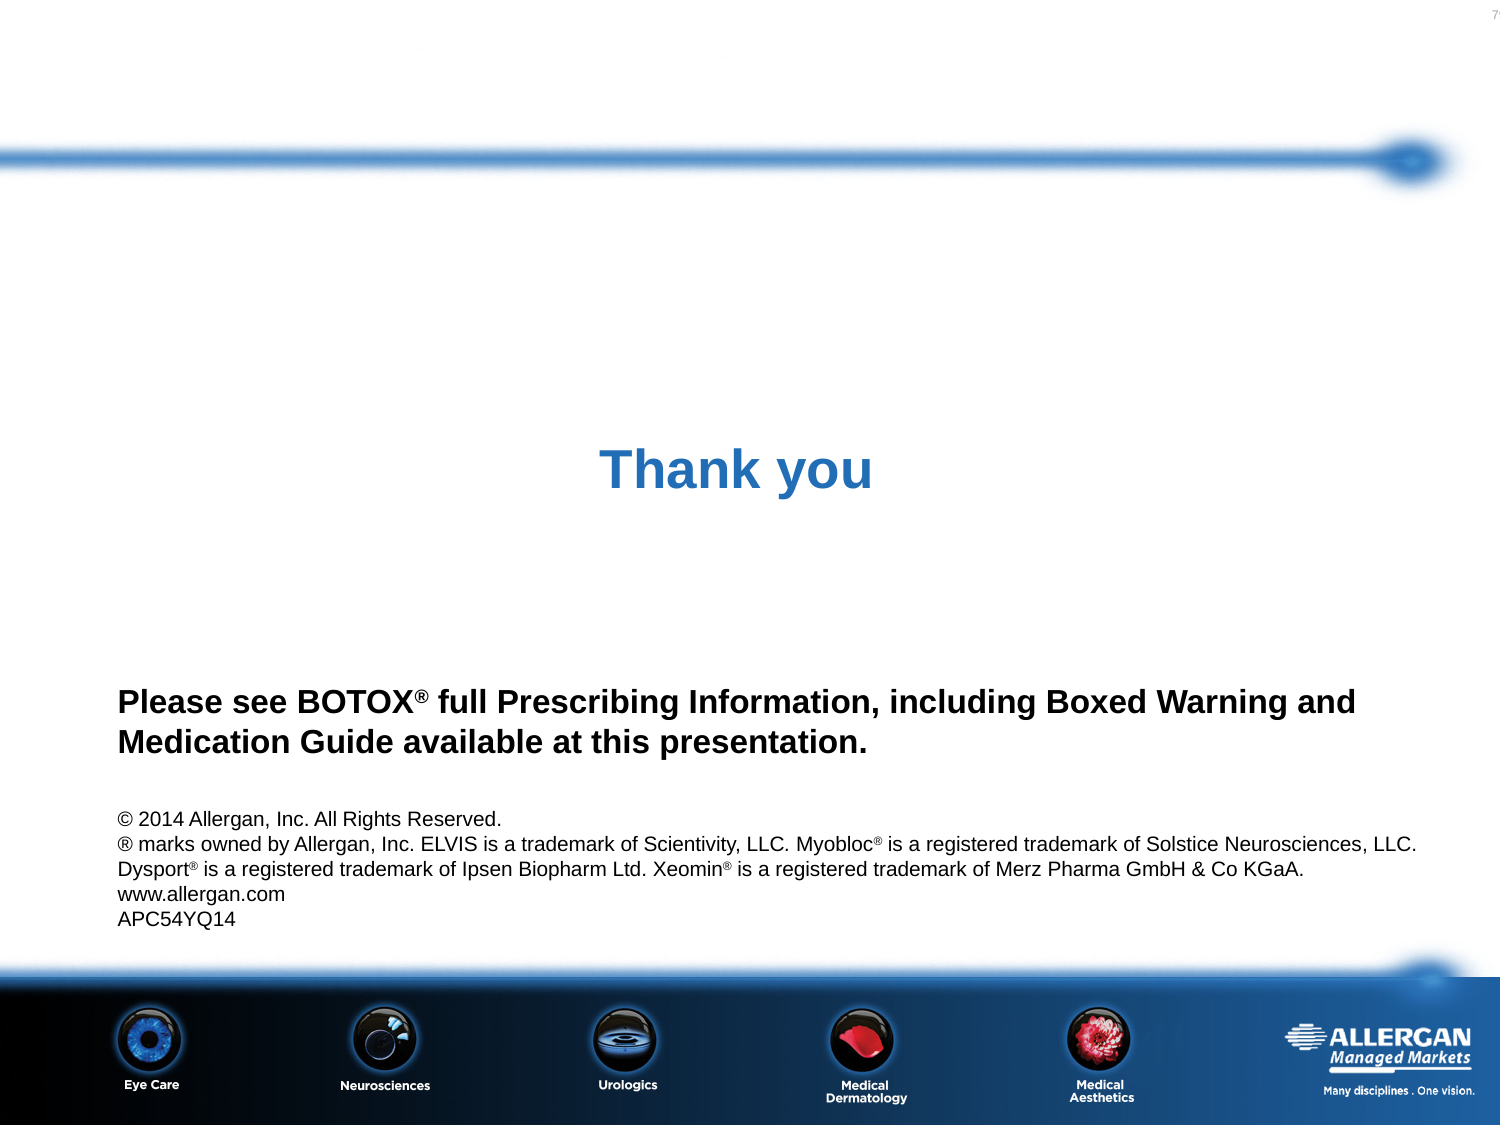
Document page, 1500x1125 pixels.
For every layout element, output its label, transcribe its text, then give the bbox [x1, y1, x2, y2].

title Thank you [99, 426, 1375, 508]
picture [0, 0, 1500, 220]
picture [0, 930, 1500, 1125]
text_box © 2014 Allergan, Inc. All Rights Reserved. ® marks owned by Allergan, Inc. ELVIS is a trademark of Scientivity, LLC. Myobloc® is a registered trademark of Solstice Neurosciences, LLC. Dysport® is a registered trademark of Ipsen Biopharm Ltd. Xeomin® is a registered trademark of Merz Pharma GmbH & Co KGaA. www.allergan.com APC54YQ14 [102, 798, 1477, 939]
text_box Please see BOTOX® full Prescribing Information, including Boxed Warning and Medication Guide available at this presentation. [102, 672, 1397, 768]
